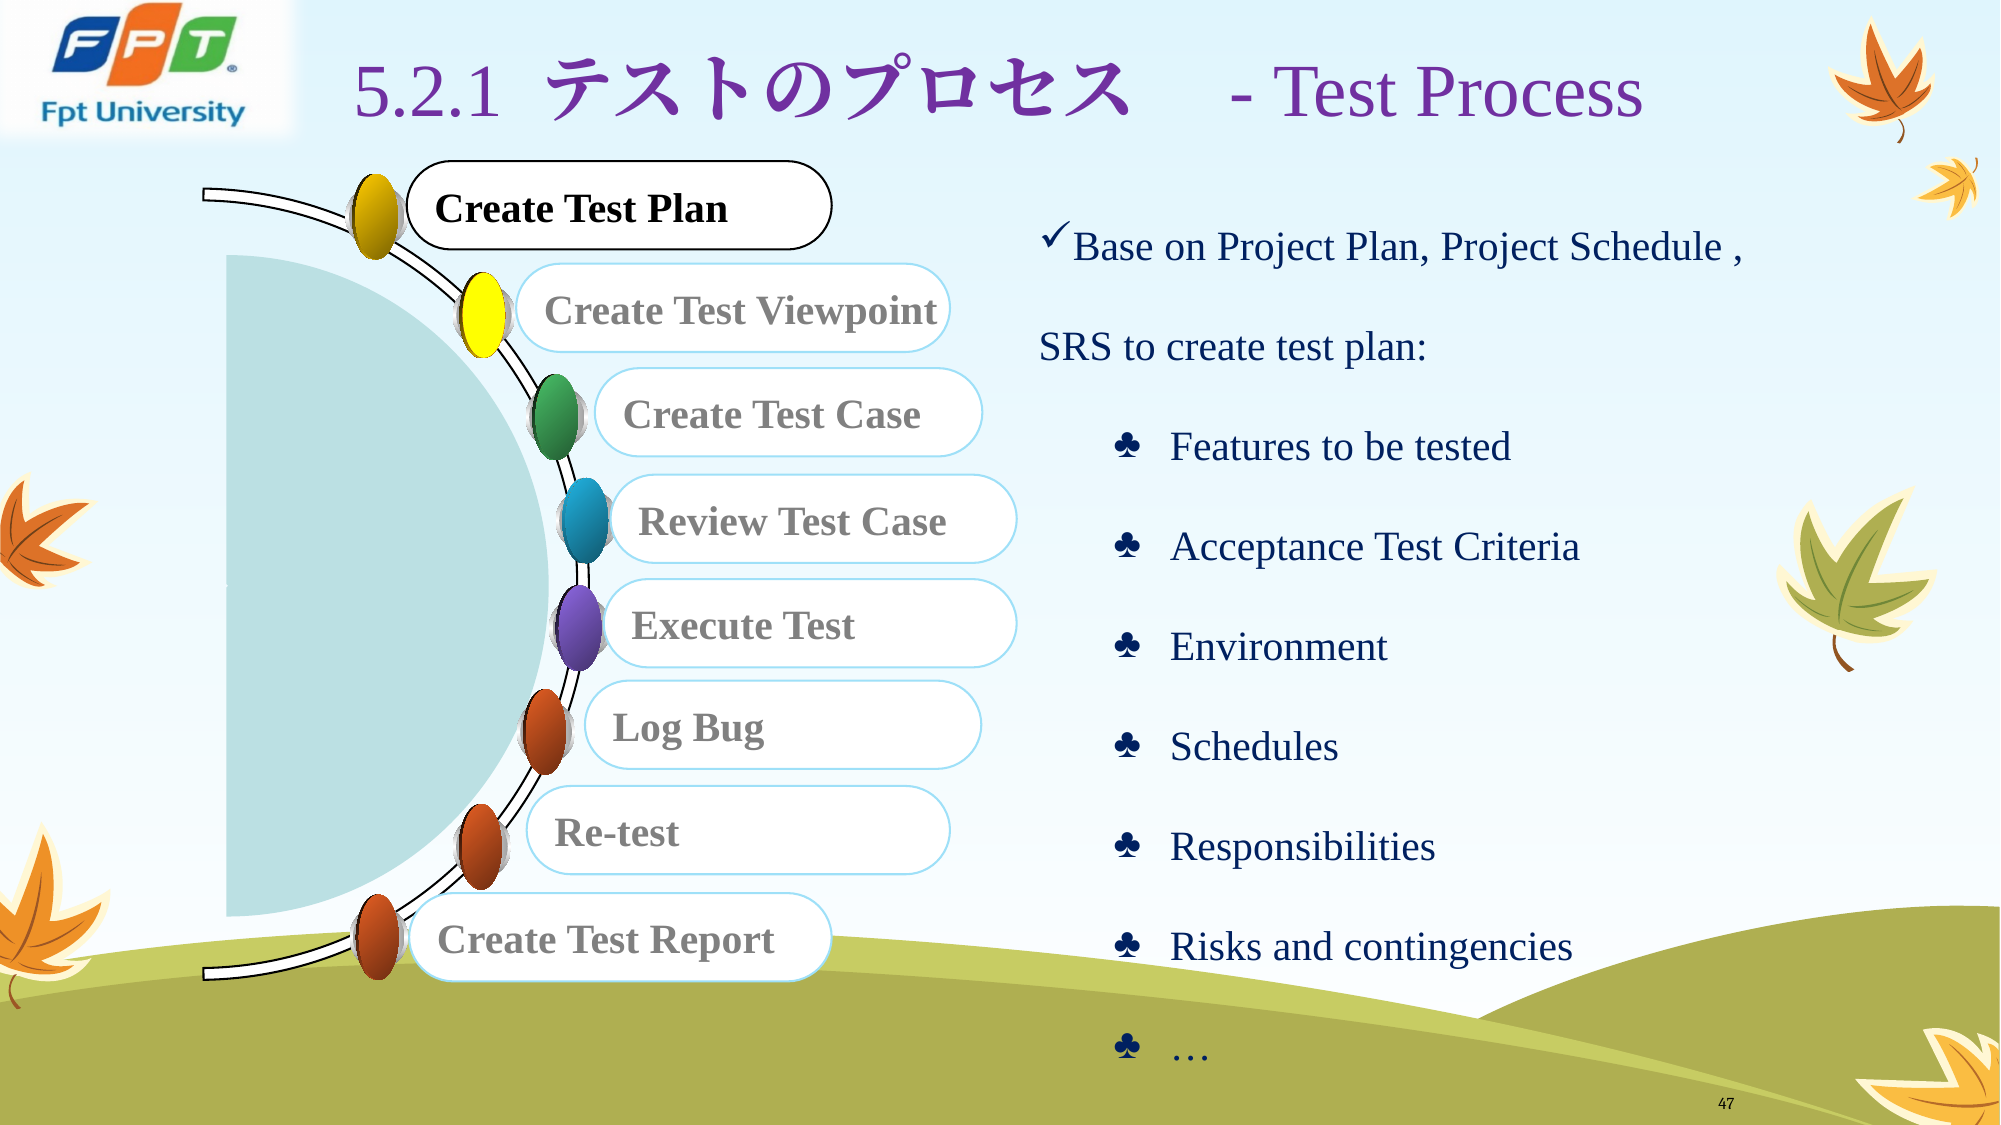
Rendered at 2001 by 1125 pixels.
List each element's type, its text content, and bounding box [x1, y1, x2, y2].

text_box [561, 671, 581, 690]
title 5.2.1 テストのプロセス - Test Process [312, 12, 1749, 140]
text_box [452, 272, 516, 358]
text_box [349, 894, 408, 980]
text_box [202, 187, 345, 232]
slide_number 47 [1644, 1083, 1750, 1122]
text_box Log Bug [583, 679, 983, 770]
text_box [202, 935, 349, 981]
text_box Re-test [525, 784, 951, 876]
text_box [408, 867, 452, 920]
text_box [452, 804, 512, 890]
text_box [507, 775, 542, 822]
text_box Create Test Plan [408, 160, 833, 251]
text_box [555, 460, 576, 477]
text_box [525, 374, 588, 460]
text_box Review Test Case [619, 473, 1018, 564]
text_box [555, 477, 619, 564]
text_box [345, 174, 408, 260]
text_box [575, 564, 590, 585]
text_box Create Test Case [593, 367, 984, 458]
text_box [226, 255, 549, 917]
text_box Base on Project Plan, Project Schedule , SRS to create test plan: Features to be tested Acceptance Test Criteria Environment Schedules Responsibilities Risks and contingencies … [1023, 161, 1787, 980]
text_box Create Test Viewpoint [516, 262, 952, 354]
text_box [548, 585, 612, 671]
text_box [503, 352, 531, 392]
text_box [516, 689, 576, 775]
picture [0, 0, 312, 155]
text_box Create Test Report [408, 892, 833, 983]
text_box Execute Test [612, 578, 1018, 669]
text_box [399, 249, 452, 301]
